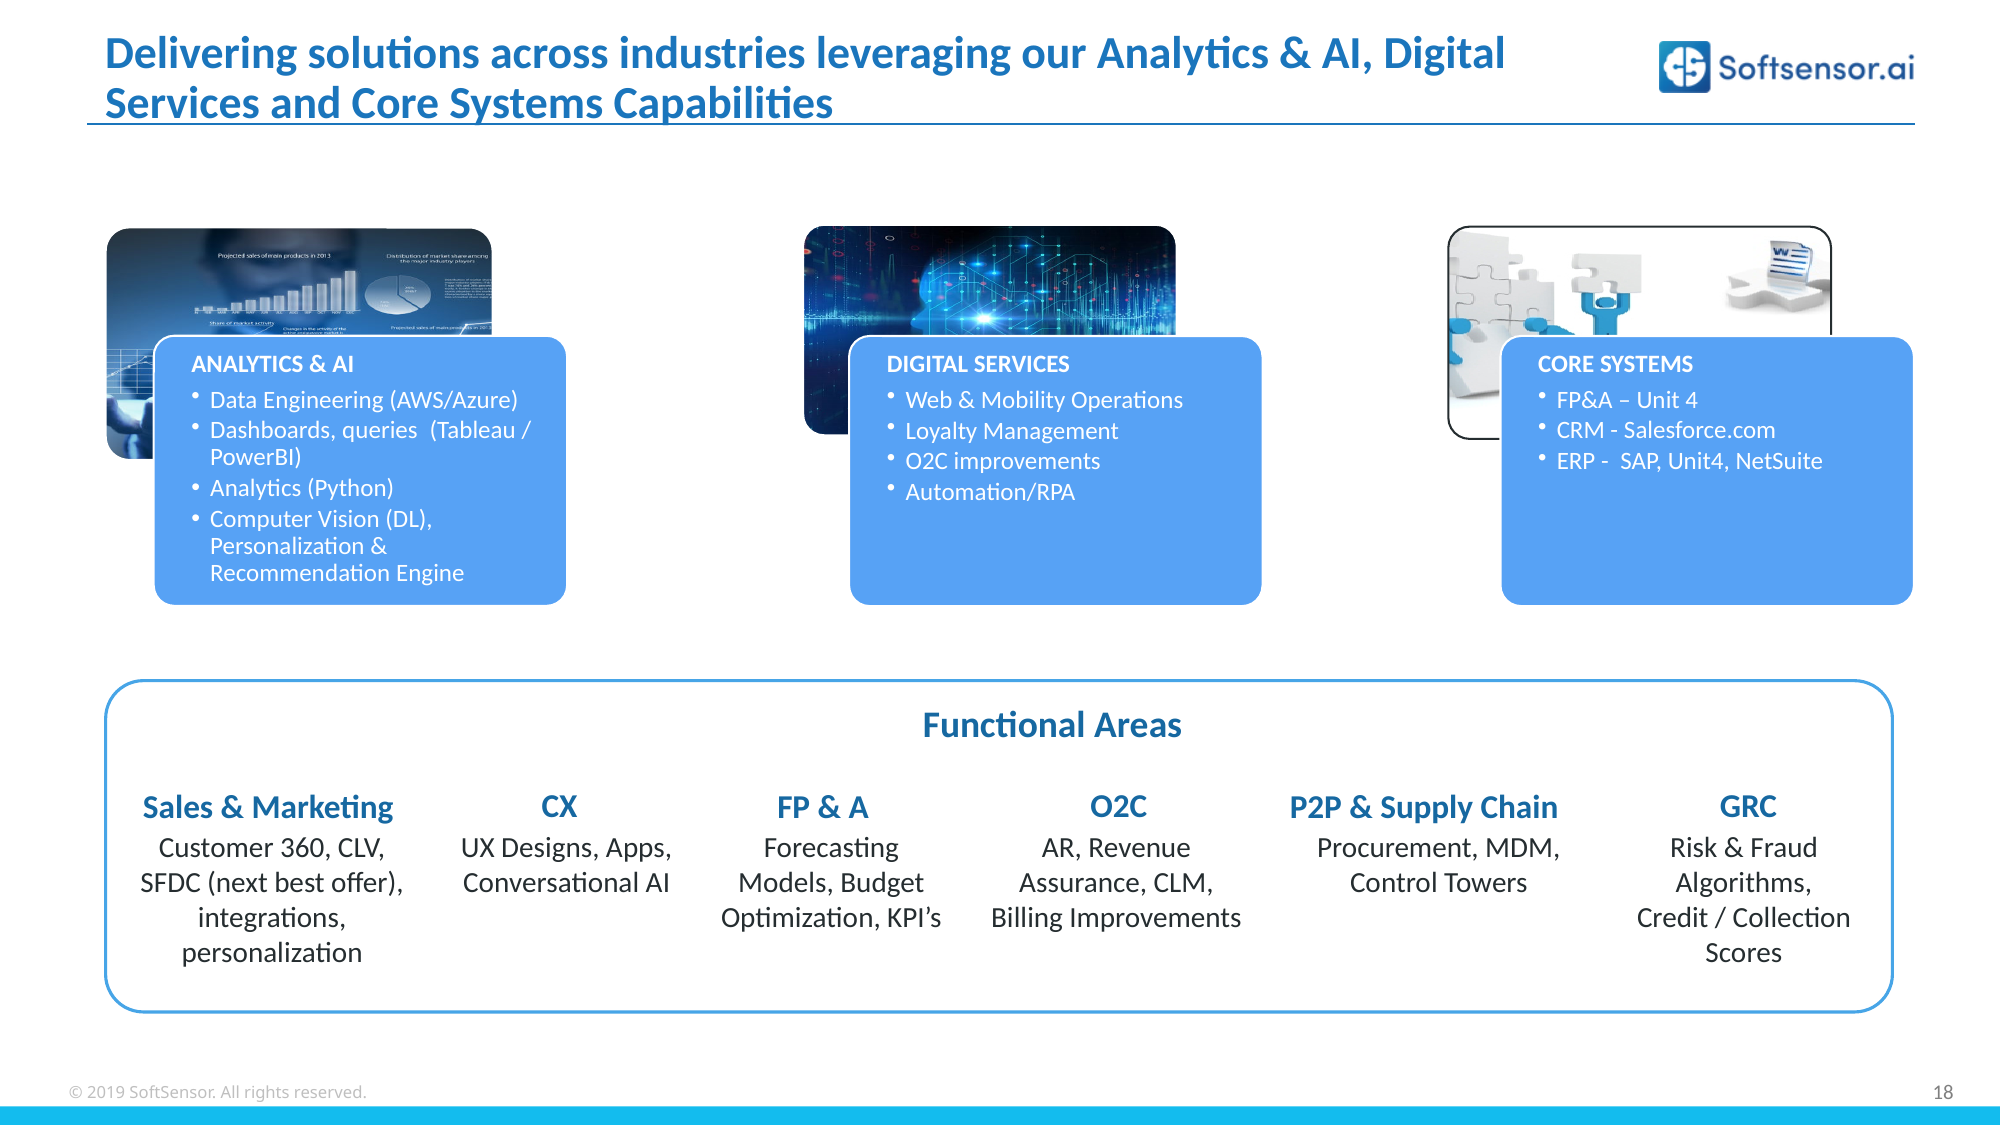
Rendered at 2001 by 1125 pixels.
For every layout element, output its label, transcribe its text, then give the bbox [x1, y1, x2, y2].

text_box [1448, 226, 1914, 606]
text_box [1614, 777, 1874, 943]
text_box Functional Areas [908, 693, 1203, 753]
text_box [114, 777, 443, 978]
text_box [1274, 777, 1588, 908]
list Delivering solutions across industries leveraging our Analytics & AI, Digital Services and Core Systems Capabilities ​ [90, 38, 1604, 120]
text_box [803, 224, 1263, 607]
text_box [442, 777, 691, 907]
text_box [105, 227, 568, 606]
text_box [104, 679, 1894, 1014]
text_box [704, 777, 959, 943]
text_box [971, 777, 1262, 943]
picture [1659, 41, 1921, 93]
